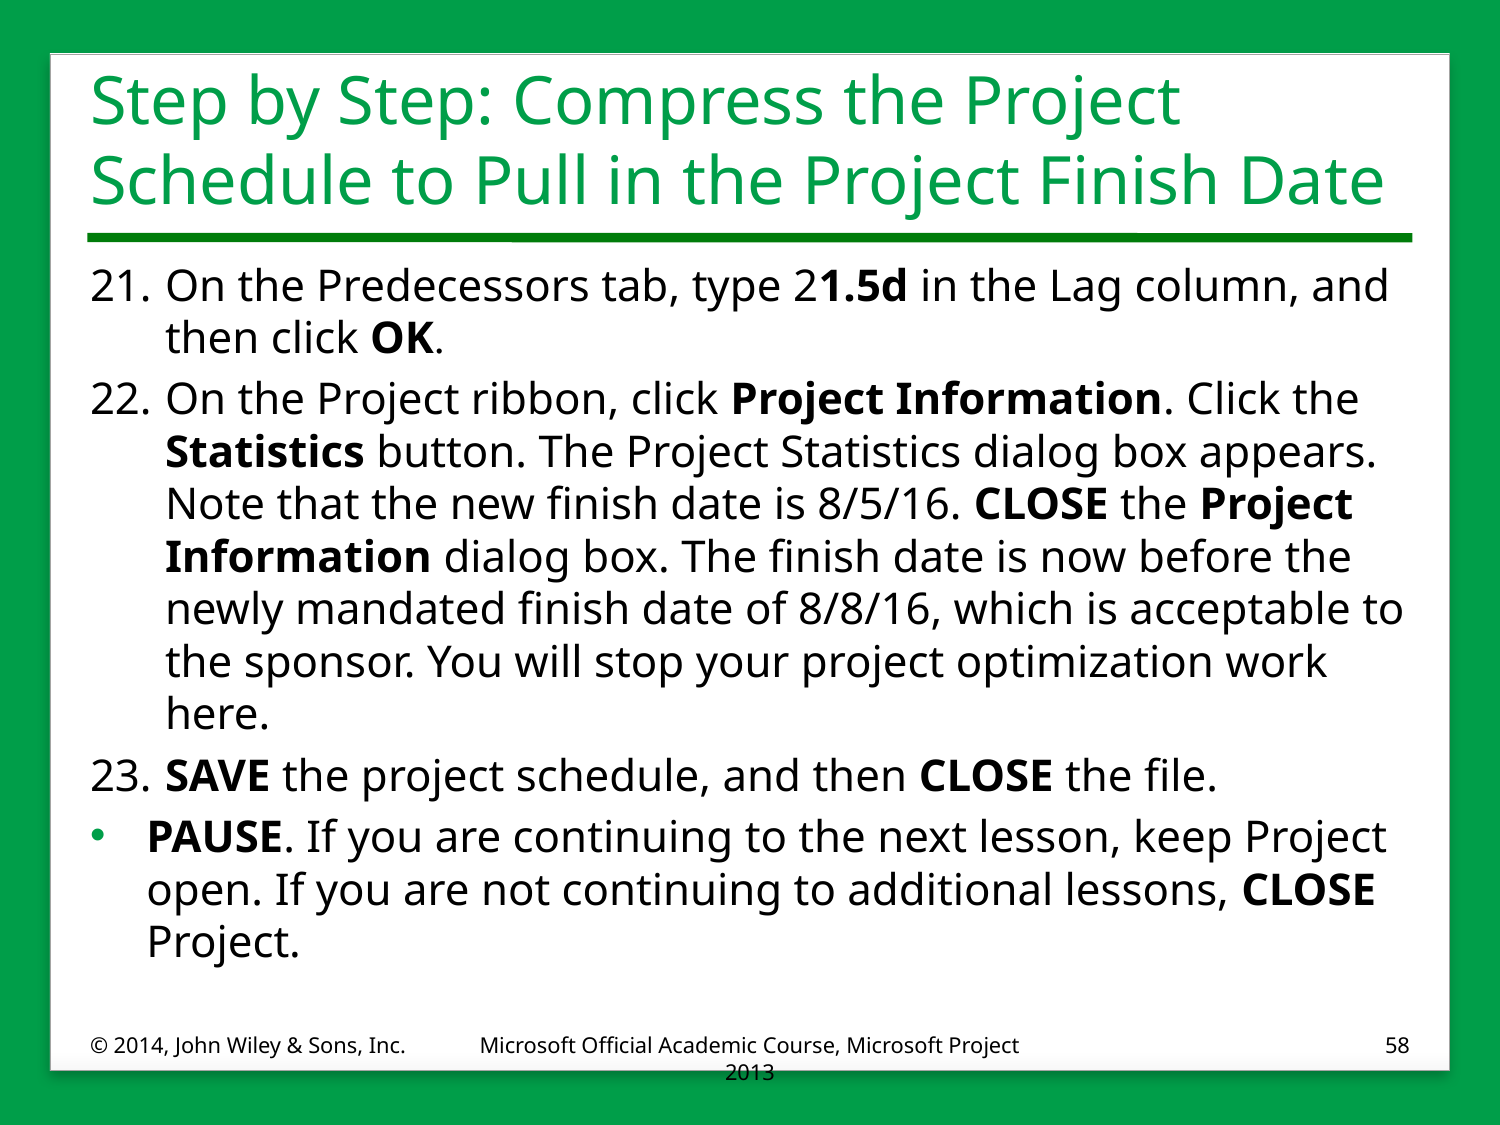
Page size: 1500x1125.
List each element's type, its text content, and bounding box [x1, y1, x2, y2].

list 21. On the Predecessors tab, type 21.5d in the Lag column, and then click OK. 22. On the Project ribbon, click Project Information. Click the Statistics button. The Project Statistics dialog box appears. Note that the new finish date is 8/5/16. CLOSE the Project Information dialog box. The finish date is now before the newly mandated finish date of 8/8/16, which is acceptable to the sponsor. You will stop your project optimization work here. 23. SAVE the project schedule, and then CLOSE the file. PAUSE. If you are continuing to the next lesson, keep Project open. If you are not continuing to additional lessons, CLOSE Project. [75, 249, 1425, 1063]
slide_number © 2014, John Wiley & Sons, Inc. [74, 1024, 426, 1103]
title Step by Step: Compress the Project Schedule to Pull in the Project Finish Date [74, 74, 1426, 226]
slide_number 58 [1074, 1024, 1426, 1103]
footer Microsoft Official Academic Course, Microsoft Project 2013 [449, 1024, 1051, 1103]
